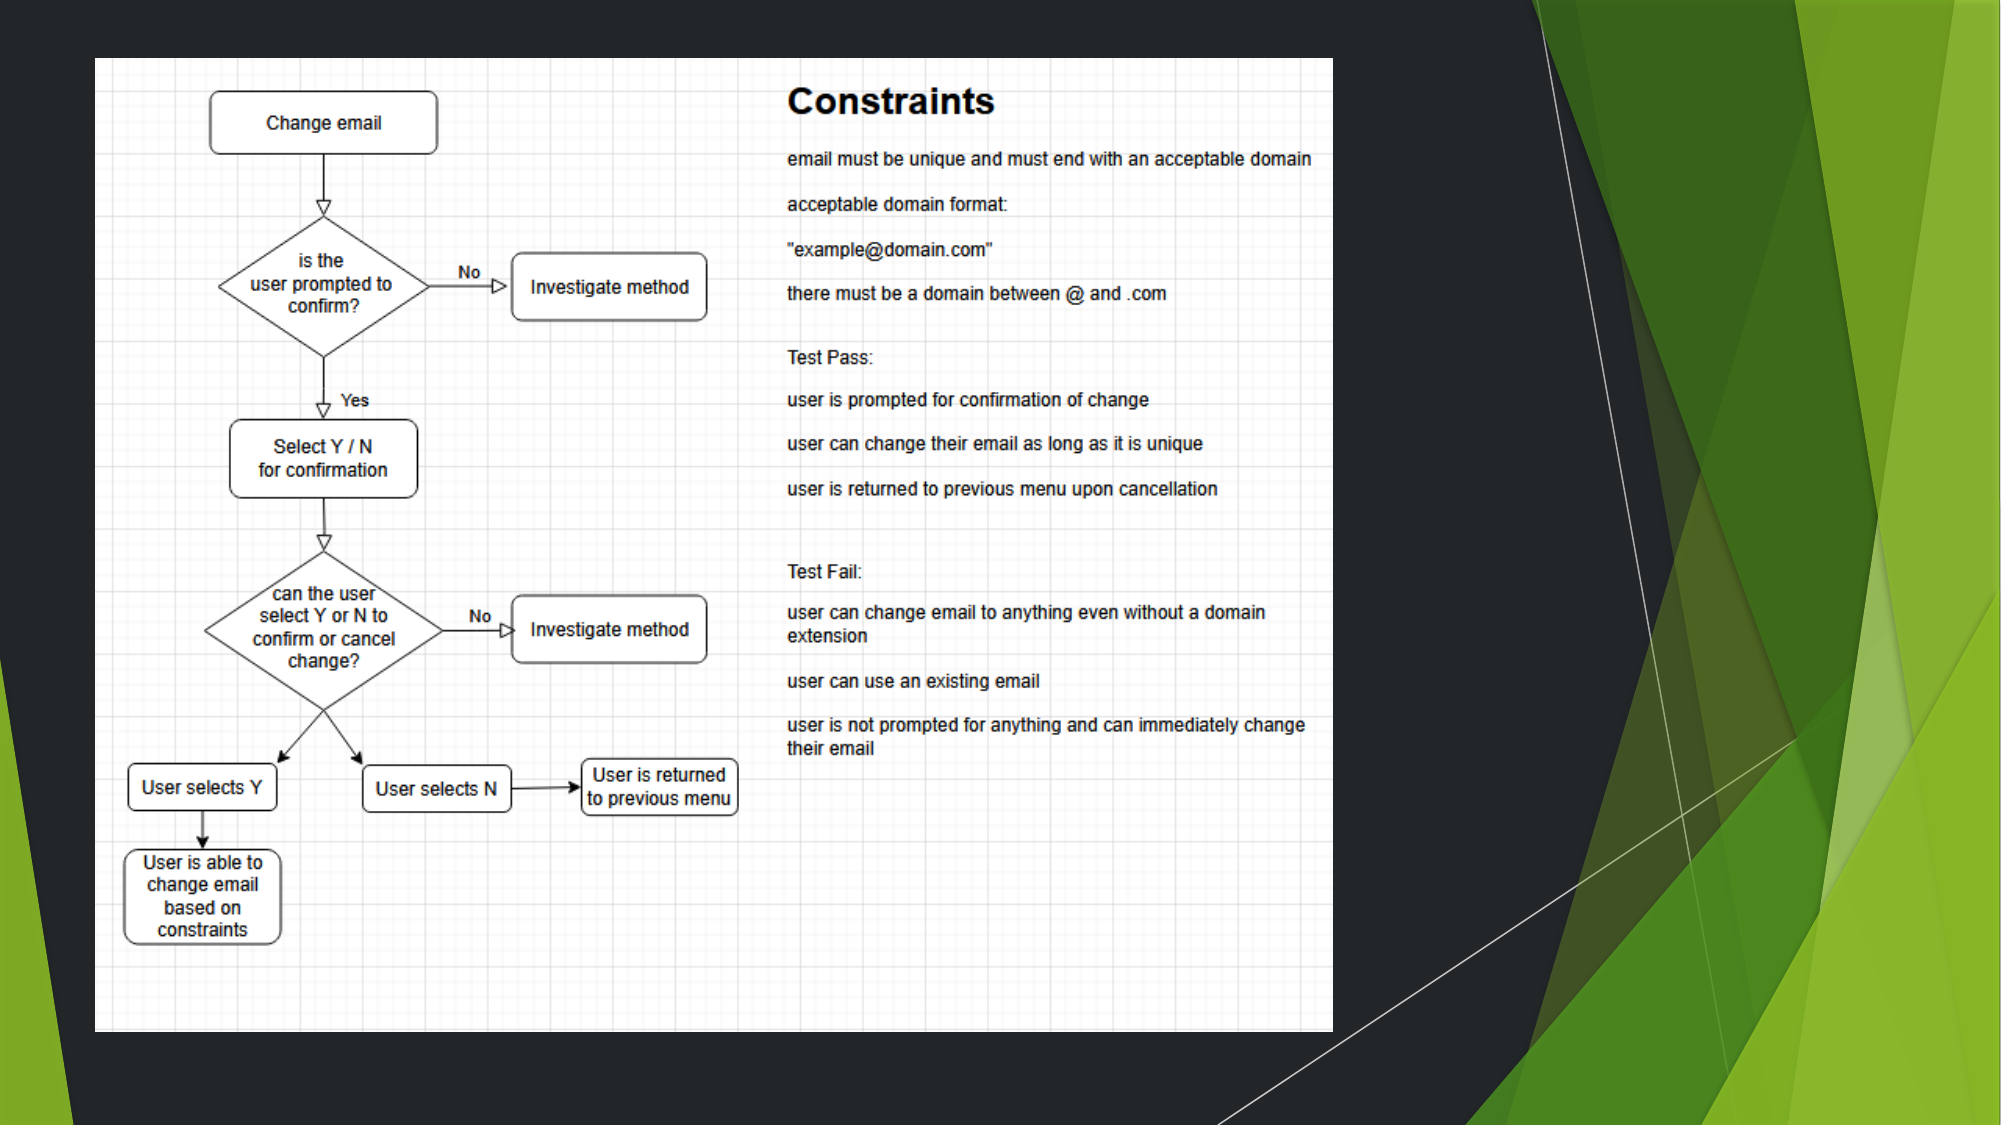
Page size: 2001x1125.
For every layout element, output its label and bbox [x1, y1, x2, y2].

picture [94, 57, 1334, 1033]
